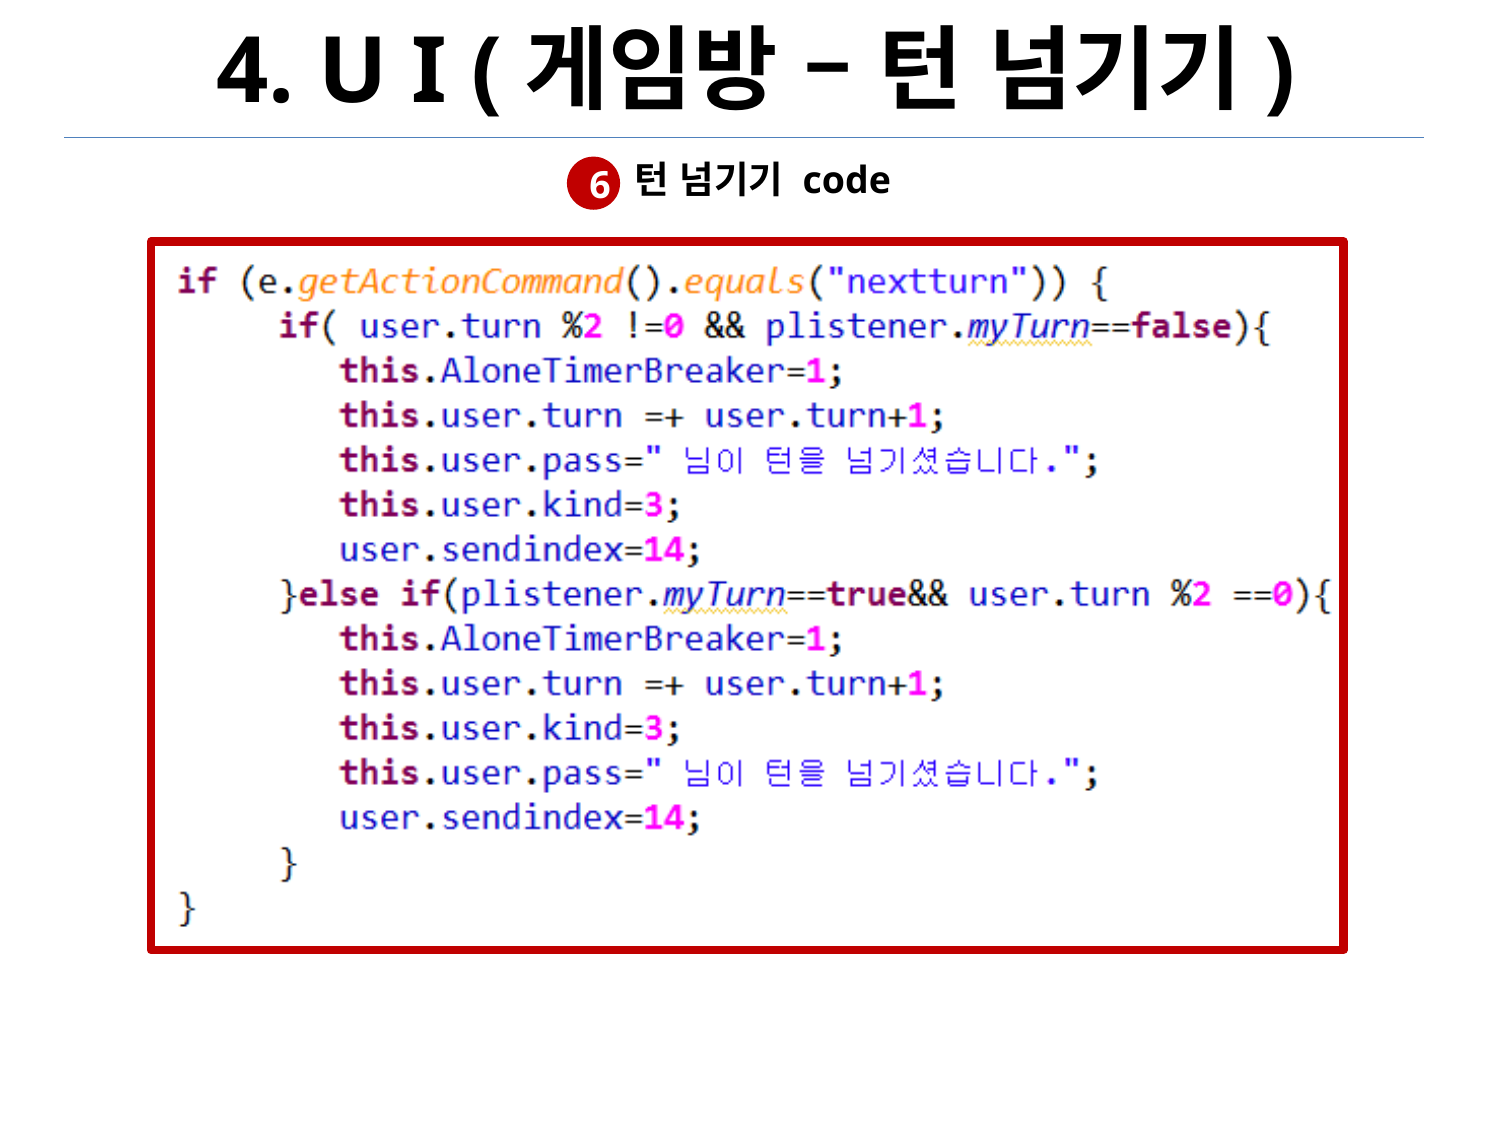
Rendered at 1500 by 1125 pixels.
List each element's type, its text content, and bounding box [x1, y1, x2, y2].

text_box [149, 239, 1346, 952]
text_box 6 [564, 154, 620, 212]
title 4. U I (게임방 – 턴 넘기기) [80, 0, 1431, 136]
text_box 턴 넘기기 code [620, 148, 1093, 209]
picture [171, 255, 1336, 929]
